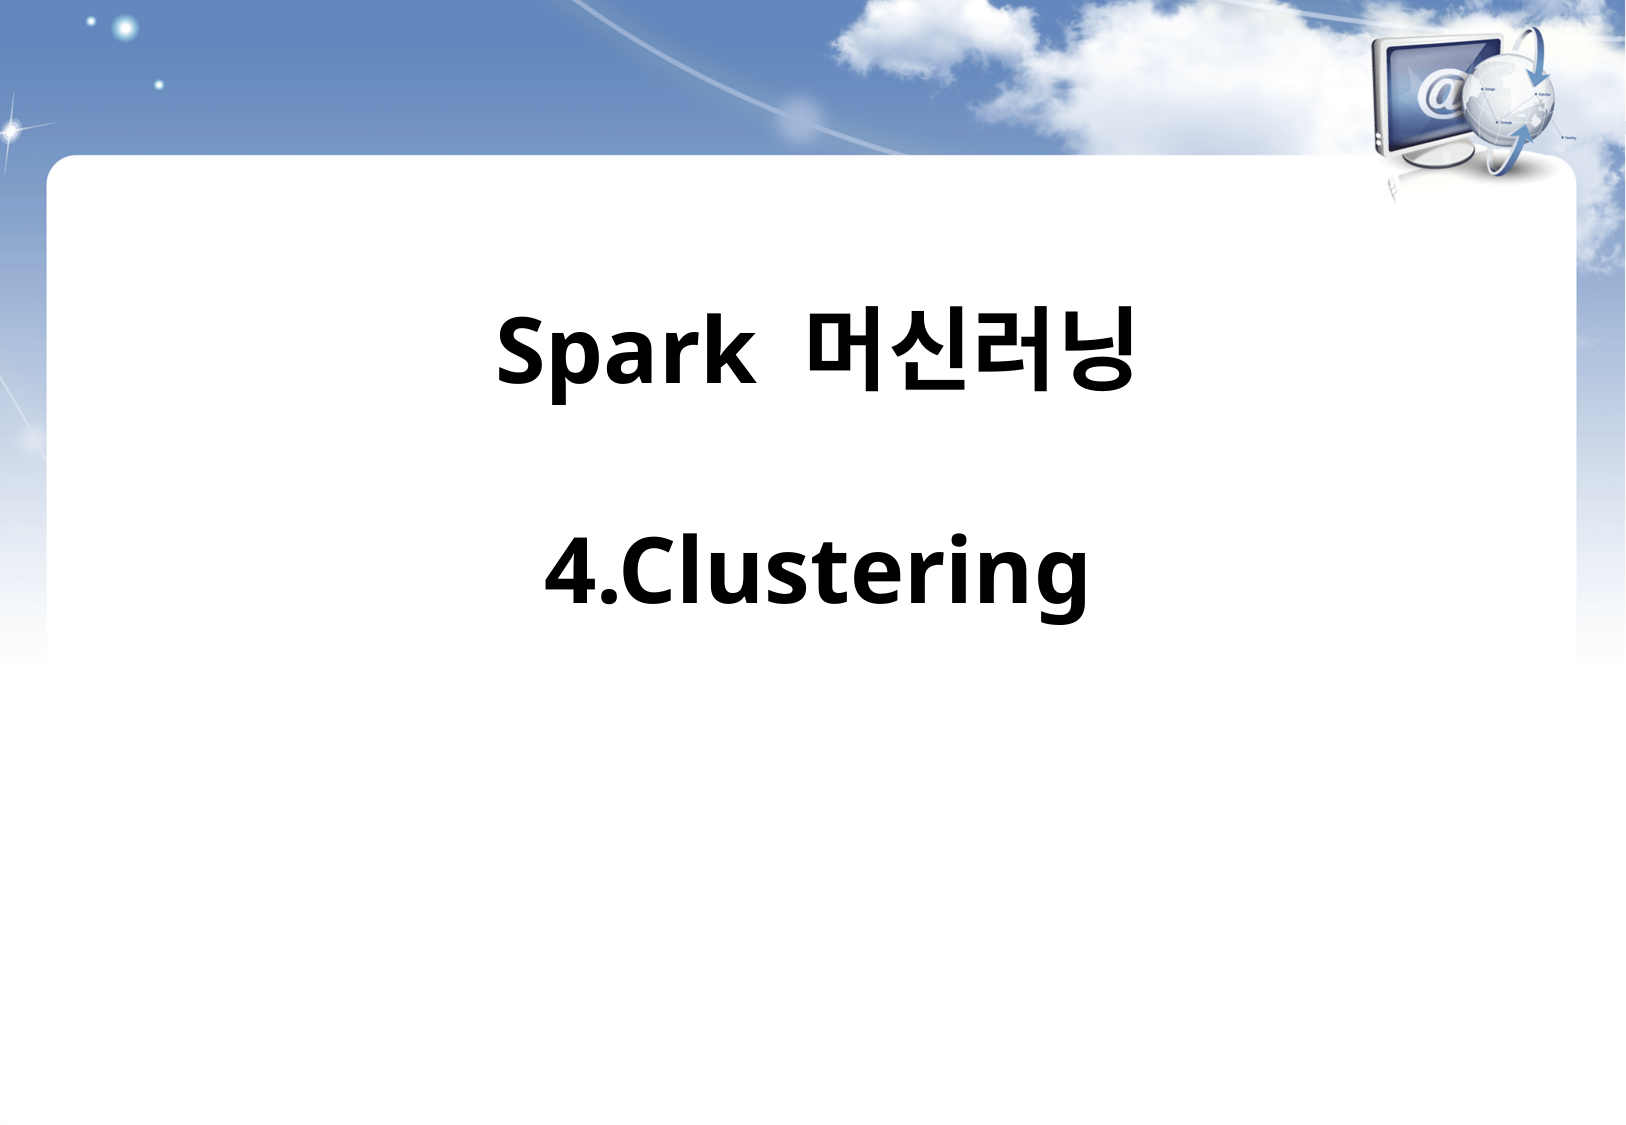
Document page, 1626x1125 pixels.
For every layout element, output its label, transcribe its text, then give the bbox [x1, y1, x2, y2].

text_box Spark 머신러닝 4.Clustering [74, 284, 1563, 356]
picture [0, 0, 1626, 1125]
